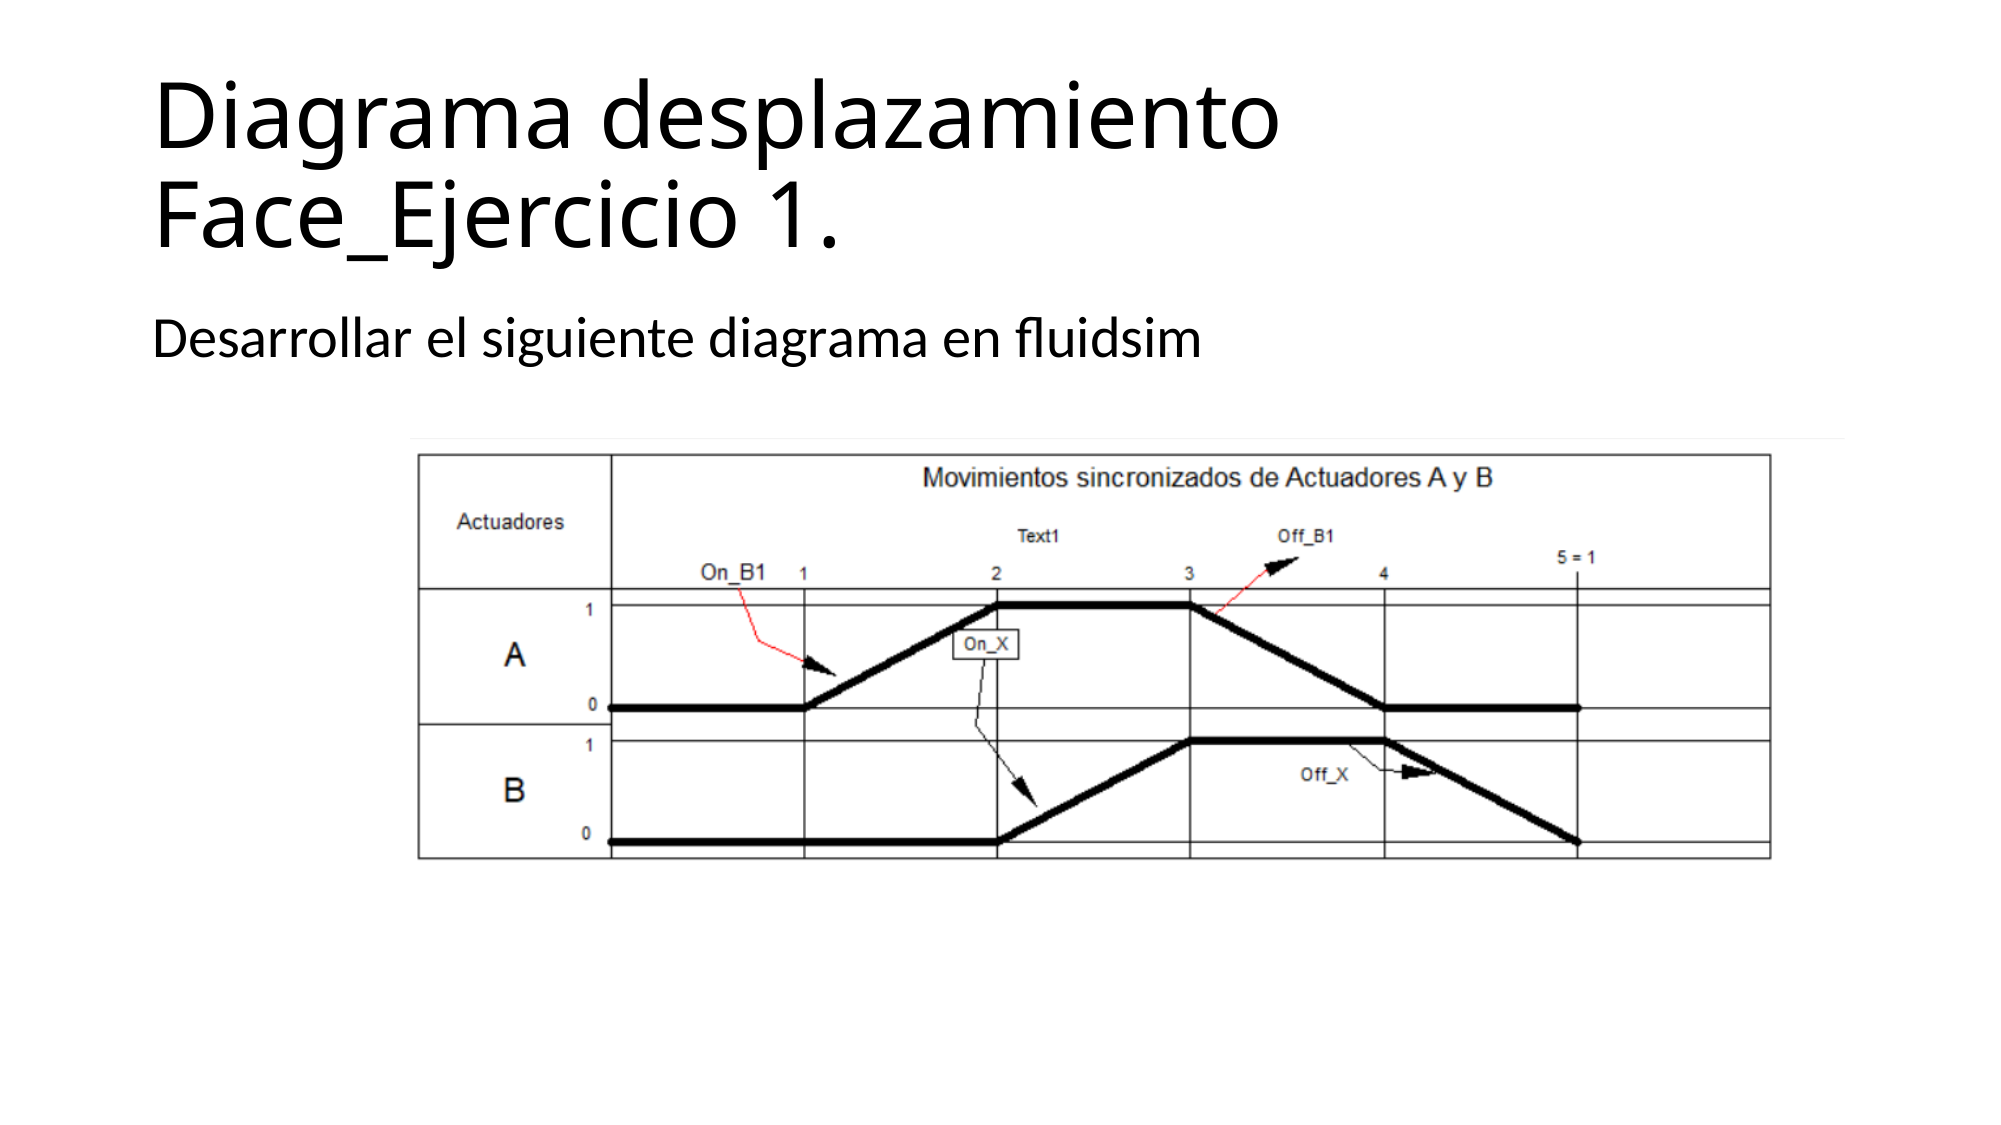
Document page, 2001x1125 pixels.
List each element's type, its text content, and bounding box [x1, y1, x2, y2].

title Diagrama desplazamiento Face_Ejercicio 1. [137, 59, 1863, 278]
list Desarrollar el siguiente diagrama en fluidsim [137, 299, 1863, 1014]
picture [409, 438, 1845, 947]
